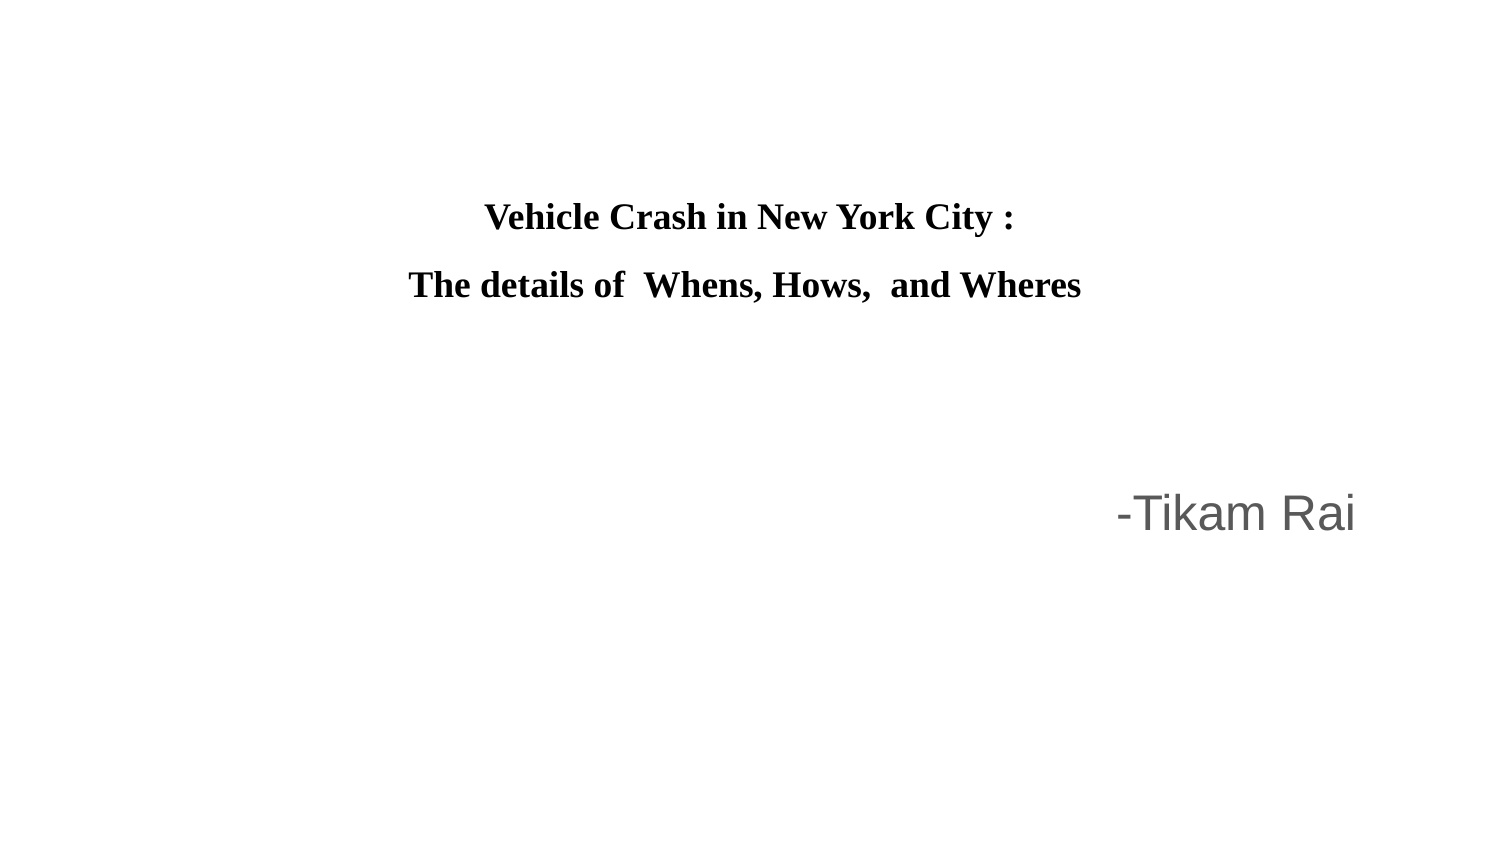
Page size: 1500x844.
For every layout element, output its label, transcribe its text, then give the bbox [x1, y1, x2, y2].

title Vehicle Crash in New York City : The details of Whens, Hows, and Wheres [51, 157, 1449, 320]
subtitle -Tikam Rai [51, 464, 1449, 595]
